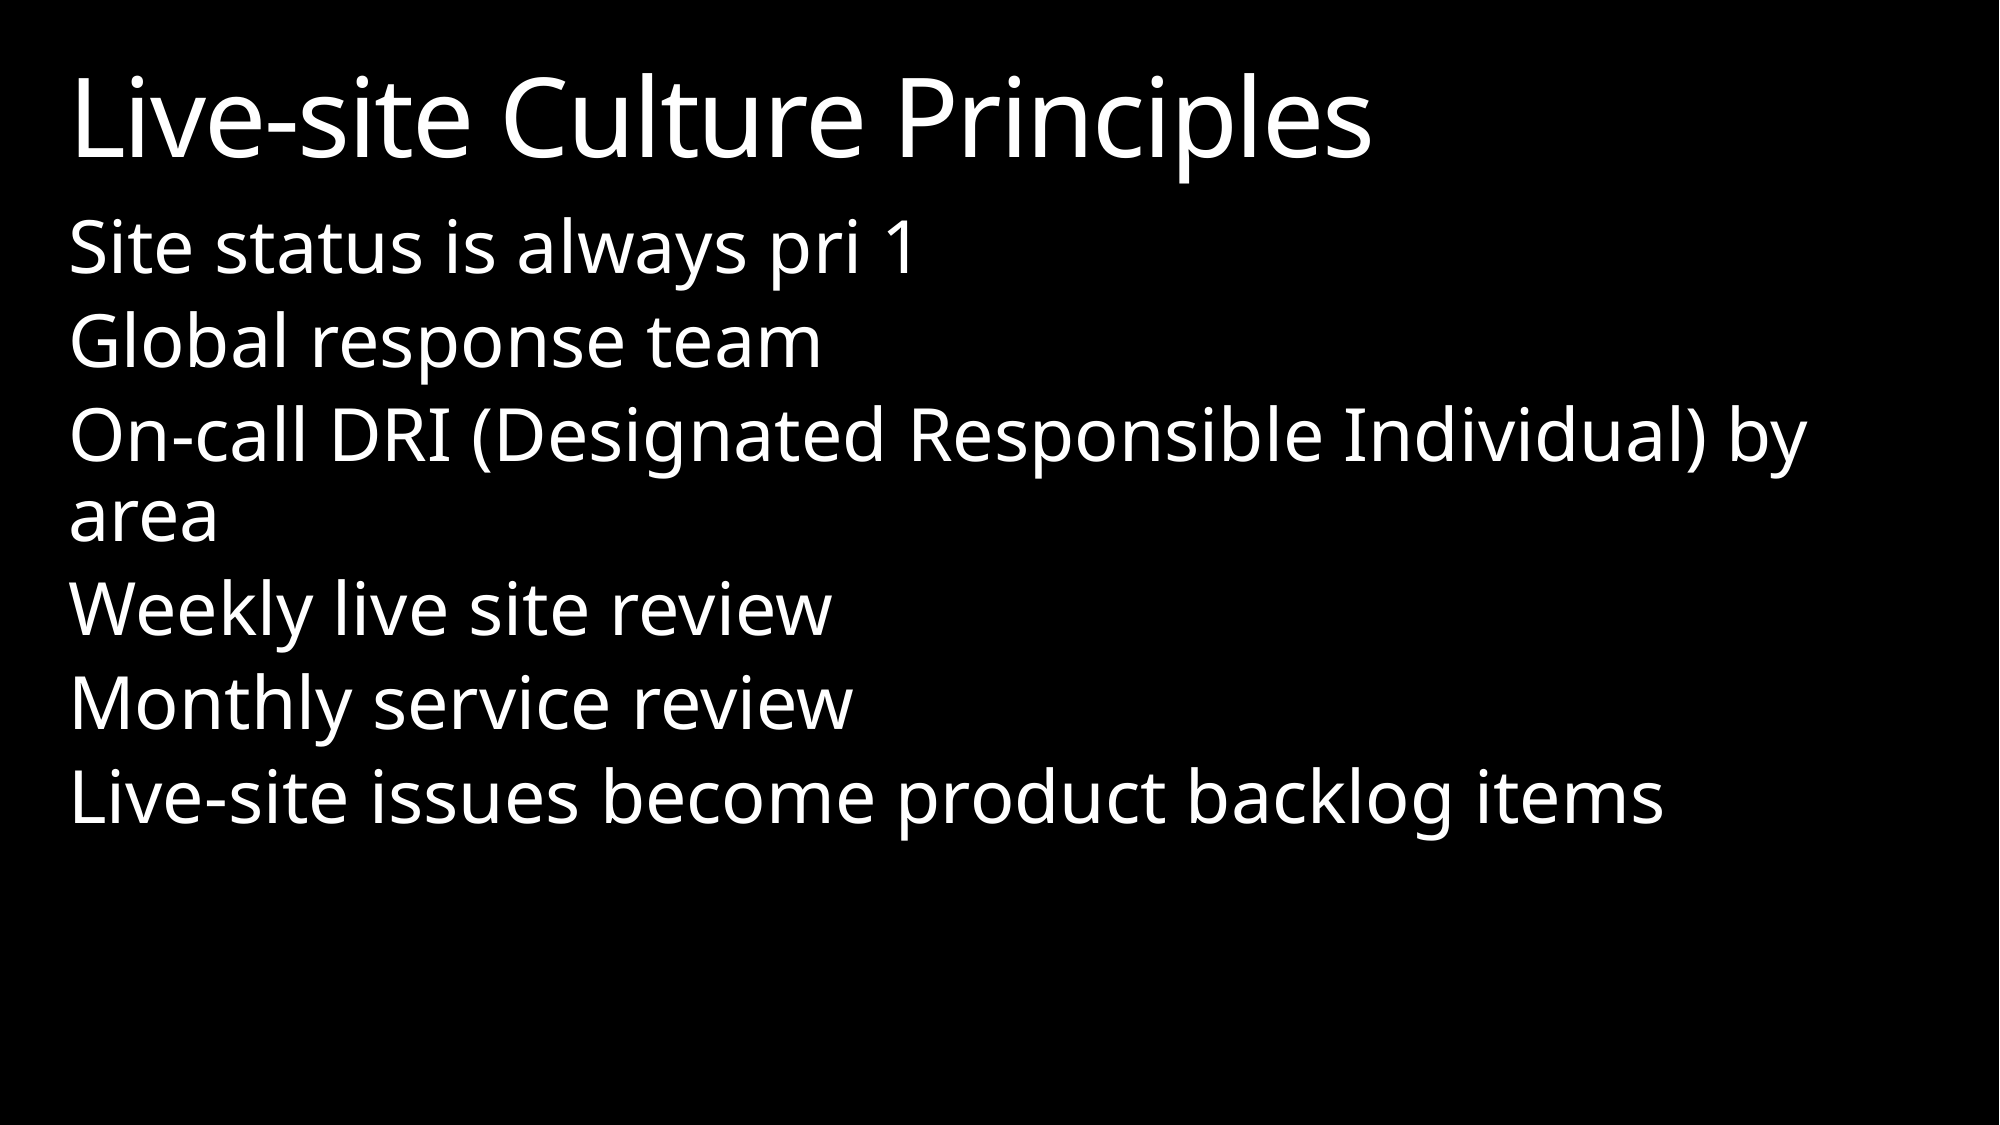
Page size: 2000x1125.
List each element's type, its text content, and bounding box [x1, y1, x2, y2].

title Live-site Culture Principles [44, 47, 1956, 196]
list Site status is always pri 1 Global response team On-call DRI (Designated Responsible Individual) by area Weekly live site review Monthly service review Live-site issues become product backlog items [44, 196, 1956, 894]
